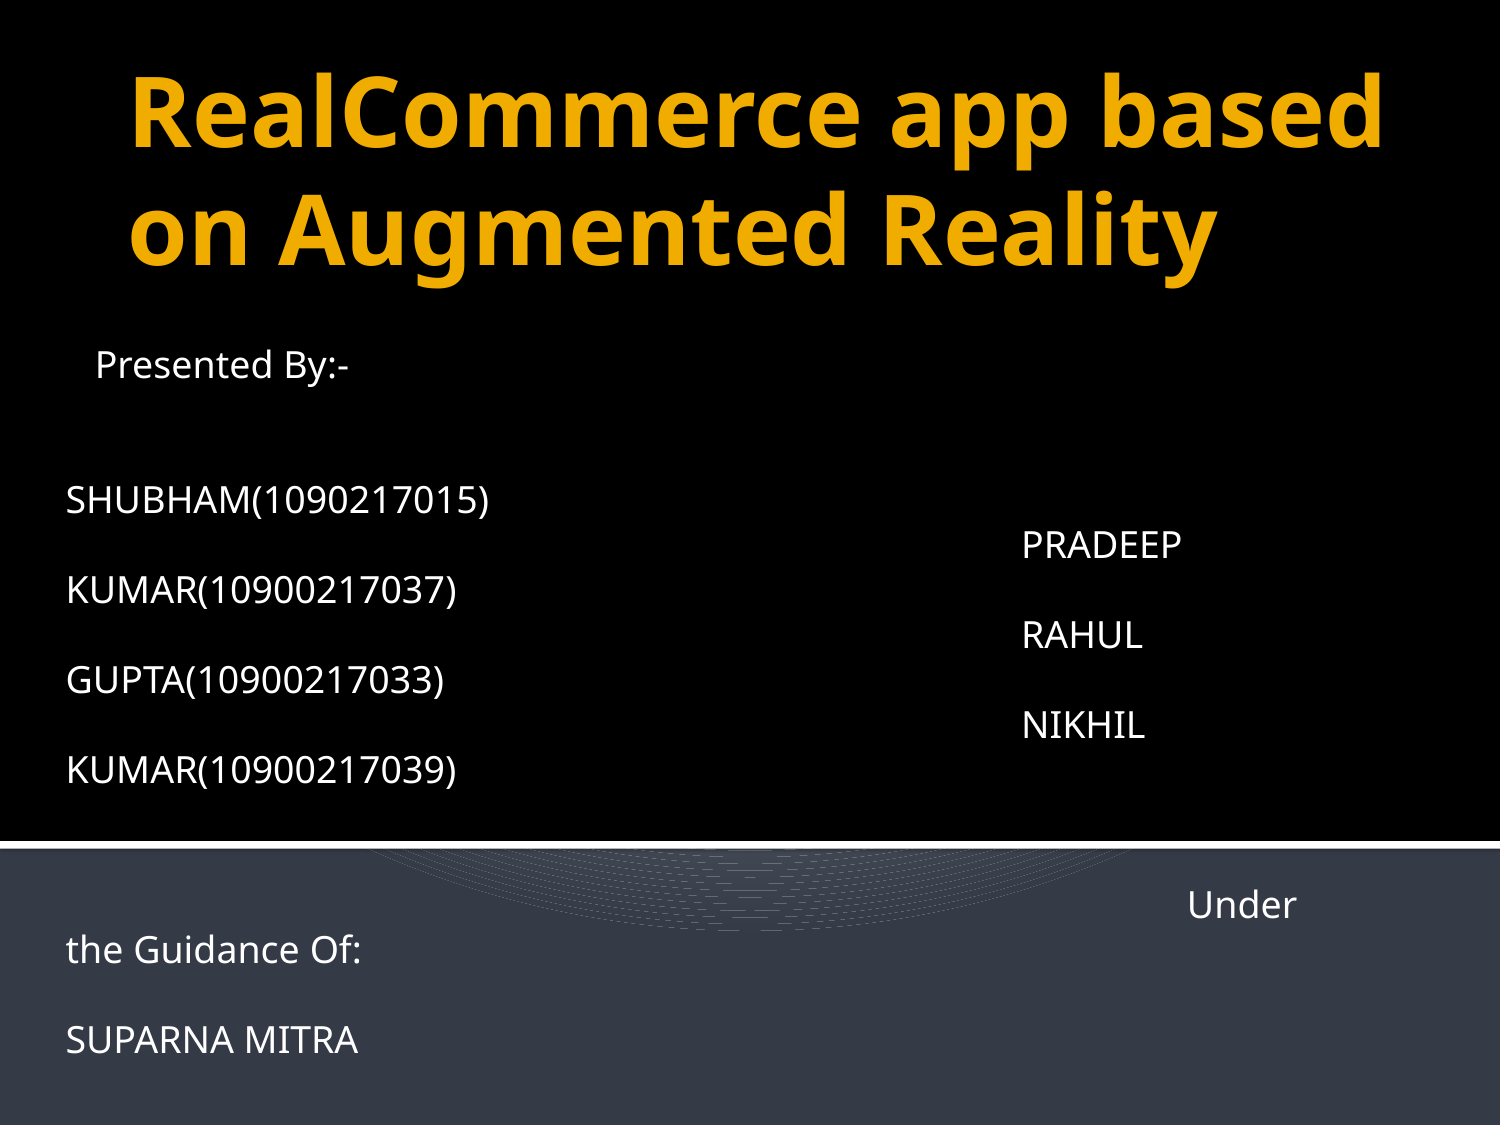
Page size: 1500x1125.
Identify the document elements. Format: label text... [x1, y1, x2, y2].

title RealCommerce app based on Augmented Reality [112, 49, 1438, 728]
text_box Presented By:- SHUBHAM(1090217015) PRADEEP KUMAR(10900217037) RAHUL GUPTA(10900217033) NIKHIL KUMAR(10900217039) Under the Guidance Of: SUPARNA MITRA [50, 288, 1325, 1114]
